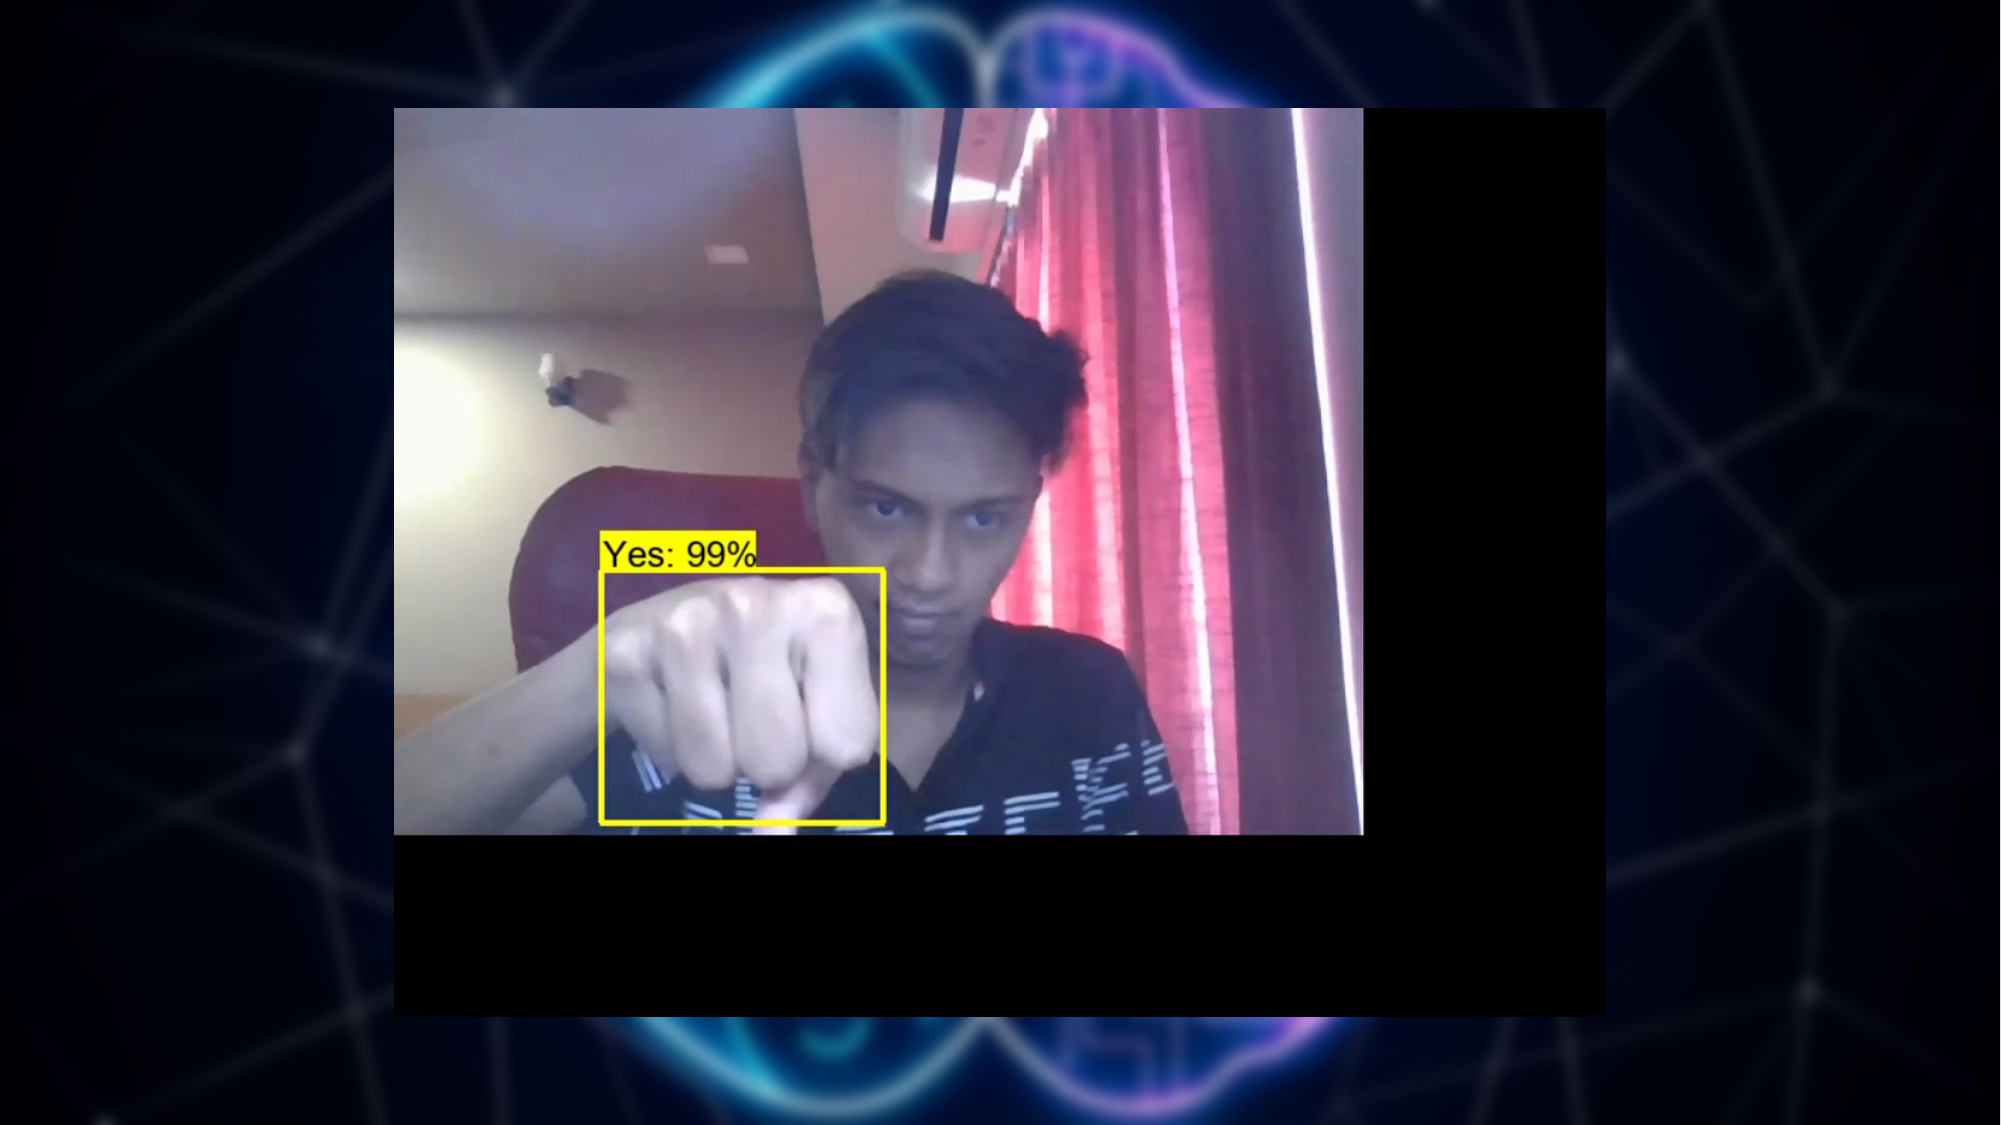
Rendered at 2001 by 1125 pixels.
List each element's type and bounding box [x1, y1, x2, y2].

list [393, 107, 1607, 1018]
picture [0, 0, 2001, 1125]
